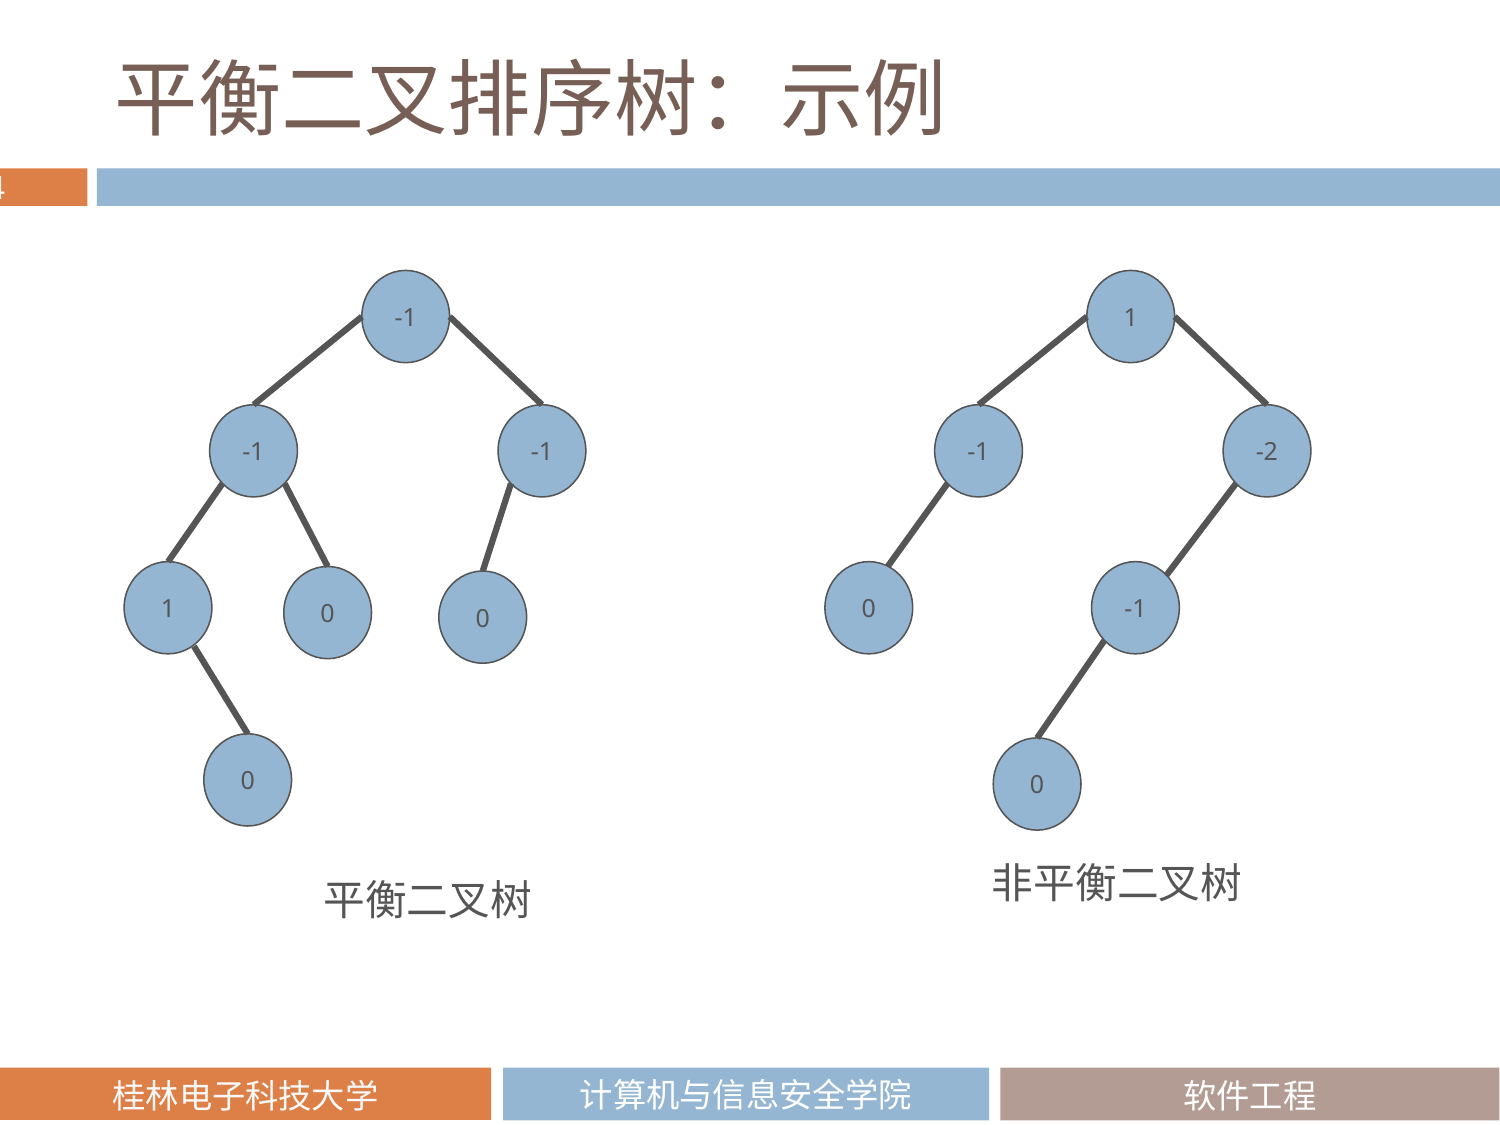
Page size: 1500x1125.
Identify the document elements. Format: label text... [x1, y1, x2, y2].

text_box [449, 316, 543, 405]
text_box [284, 483, 328, 567]
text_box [1037, 640, 1105, 738]
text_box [253, 316, 362, 405]
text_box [1166, 483, 1237, 576]
text_box 0 [283, 566, 372, 659]
text_box -1 [361, 270, 450, 363]
text_box 0 [438, 571, 527, 664]
text_box 平衡二叉树 [308, 866, 548, 931]
title 平衡二叉排序树：示例 [99, 37, 1438, 155]
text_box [887, 483, 948, 567]
text_box -1 [1091, 561, 1180, 654]
text_box 1 [1086, 270, 1175, 363]
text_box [193, 646, 248, 734]
text_box -1 [934, 404, 1023, 497]
text_box -1 [209, 404, 298, 497]
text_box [1174, 316, 1268, 405]
text_box 0 [993, 738, 1082, 831]
text_box 0 [824, 561, 913, 654]
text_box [978, 316, 1087, 405]
text_box 1 [124, 561, 212, 654]
text_box -2 [1223, 404, 1311, 497]
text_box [168, 483, 223, 562]
text_box 非平衡二叉树 [977, 849, 1258, 915]
text_box -1 [498, 404, 586, 497]
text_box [482, 483, 511, 572]
text_box 0 [203, 733, 292, 827]
